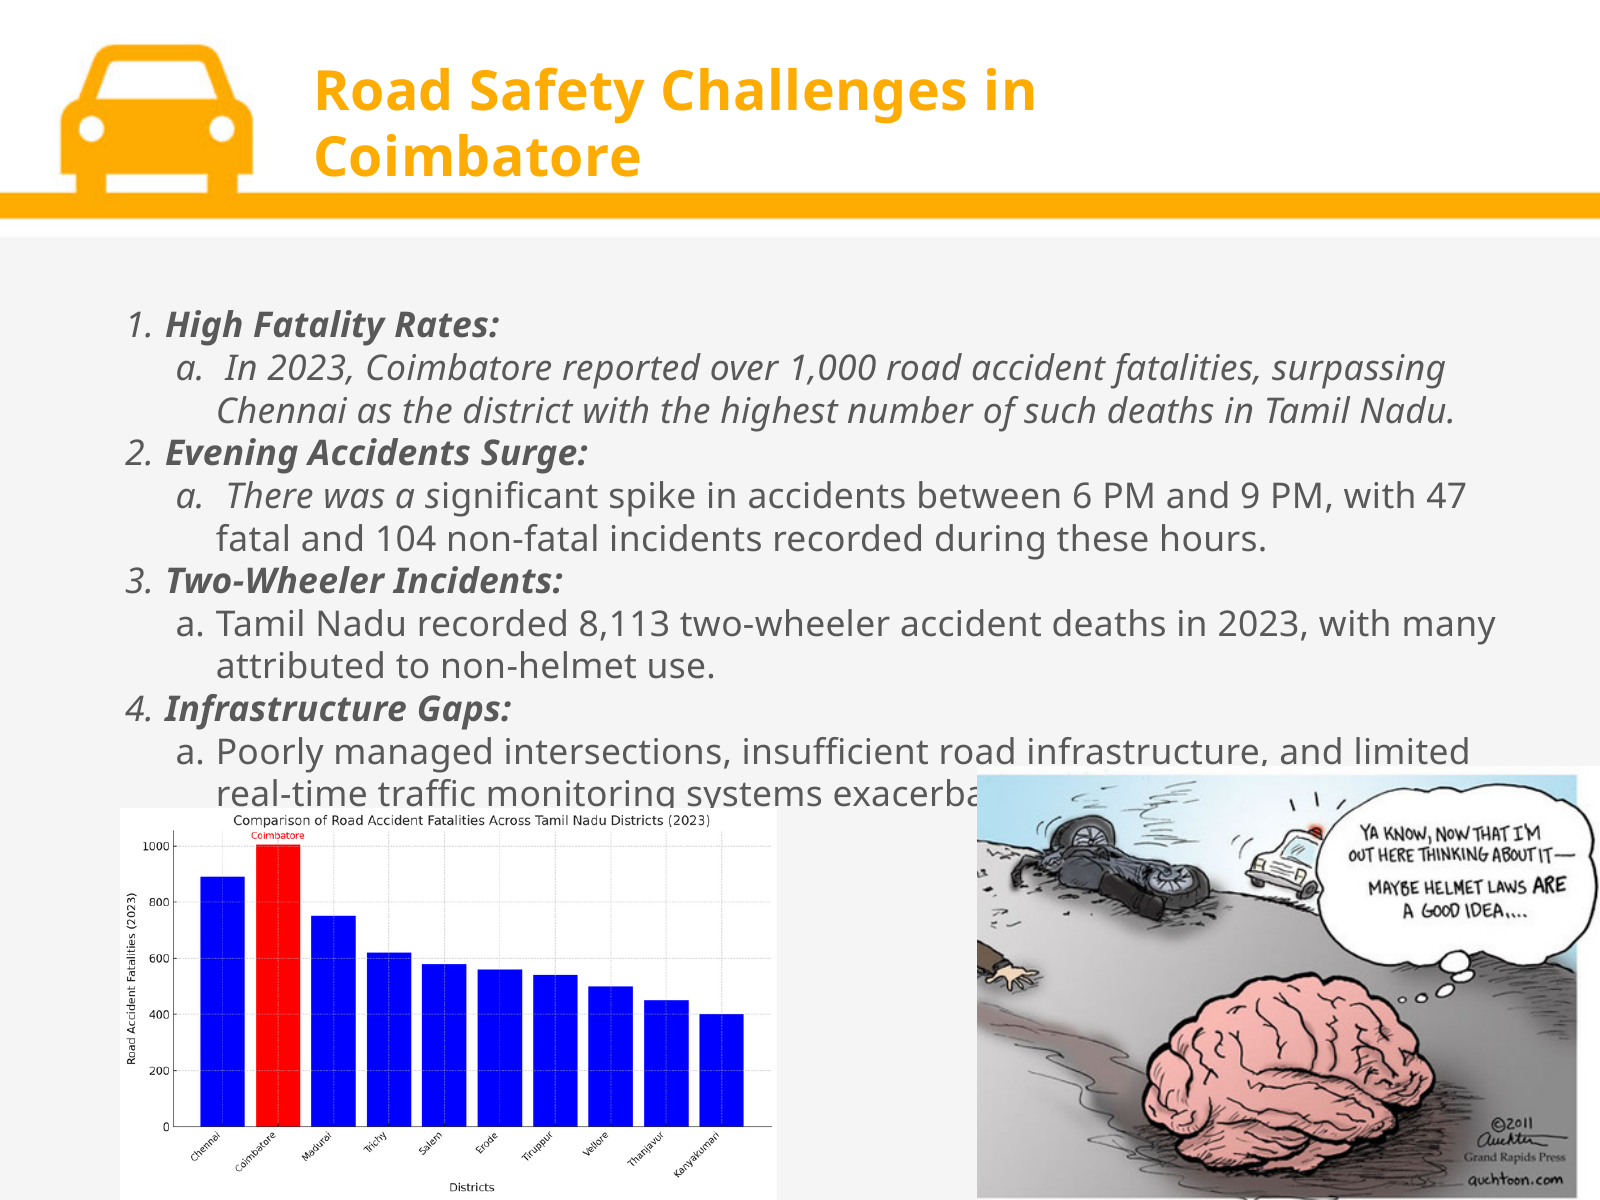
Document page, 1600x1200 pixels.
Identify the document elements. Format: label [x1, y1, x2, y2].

text_box [0, 0, 1600, 1200]
